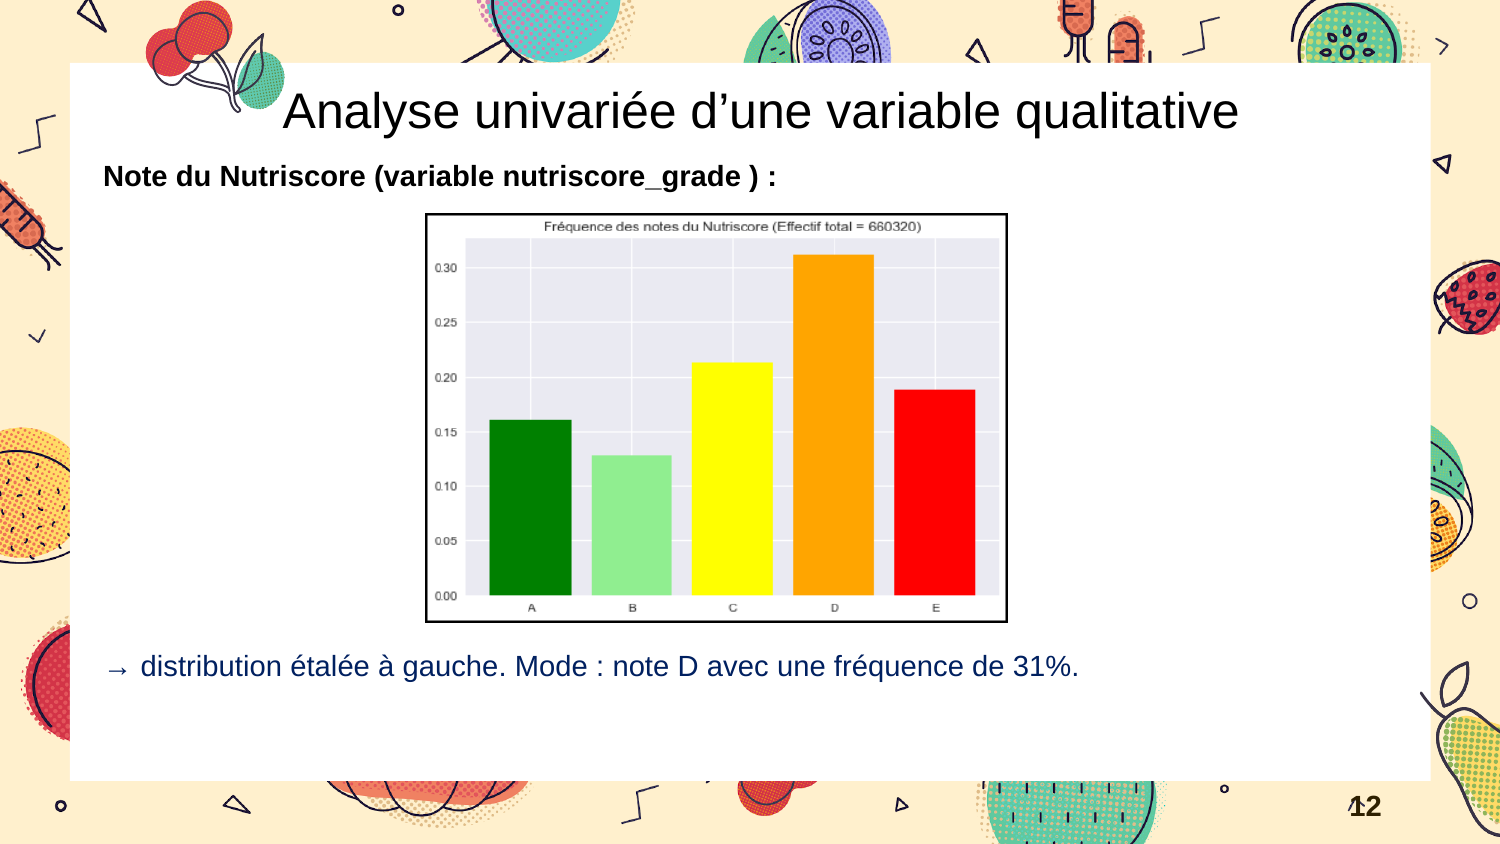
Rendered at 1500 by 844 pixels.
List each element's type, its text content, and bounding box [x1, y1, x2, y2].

picture [193, 55, 208, 61]
text_box Note du Nutriscore (variable nutriscore_grade ) : → distribution étalée à gauche. Mode : note D avec une fréquence de 31%. [88, 150, 1412, 690]
picture [0, 0, 1500, 844]
picture [207, 57, 215, 62]
picture [242, 40, 260, 62]
picture [1450, 711, 1477, 718]
slide_number 12 [1059, 782, 1397, 828]
picture [1451, 759, 1455, 770]
picture [1468, 793, 1500, 833]
text_box Analyse univariée d’une variable qualitative [123, 67, 1399, 150]
picture [214, 54, 221, 62]
picture [1439, 721, 1450, 757]
picture [418, 208, 1011, 627]
picture [1445, 752, 1453, 762]
picture [1460, 781, 1468, 790]
